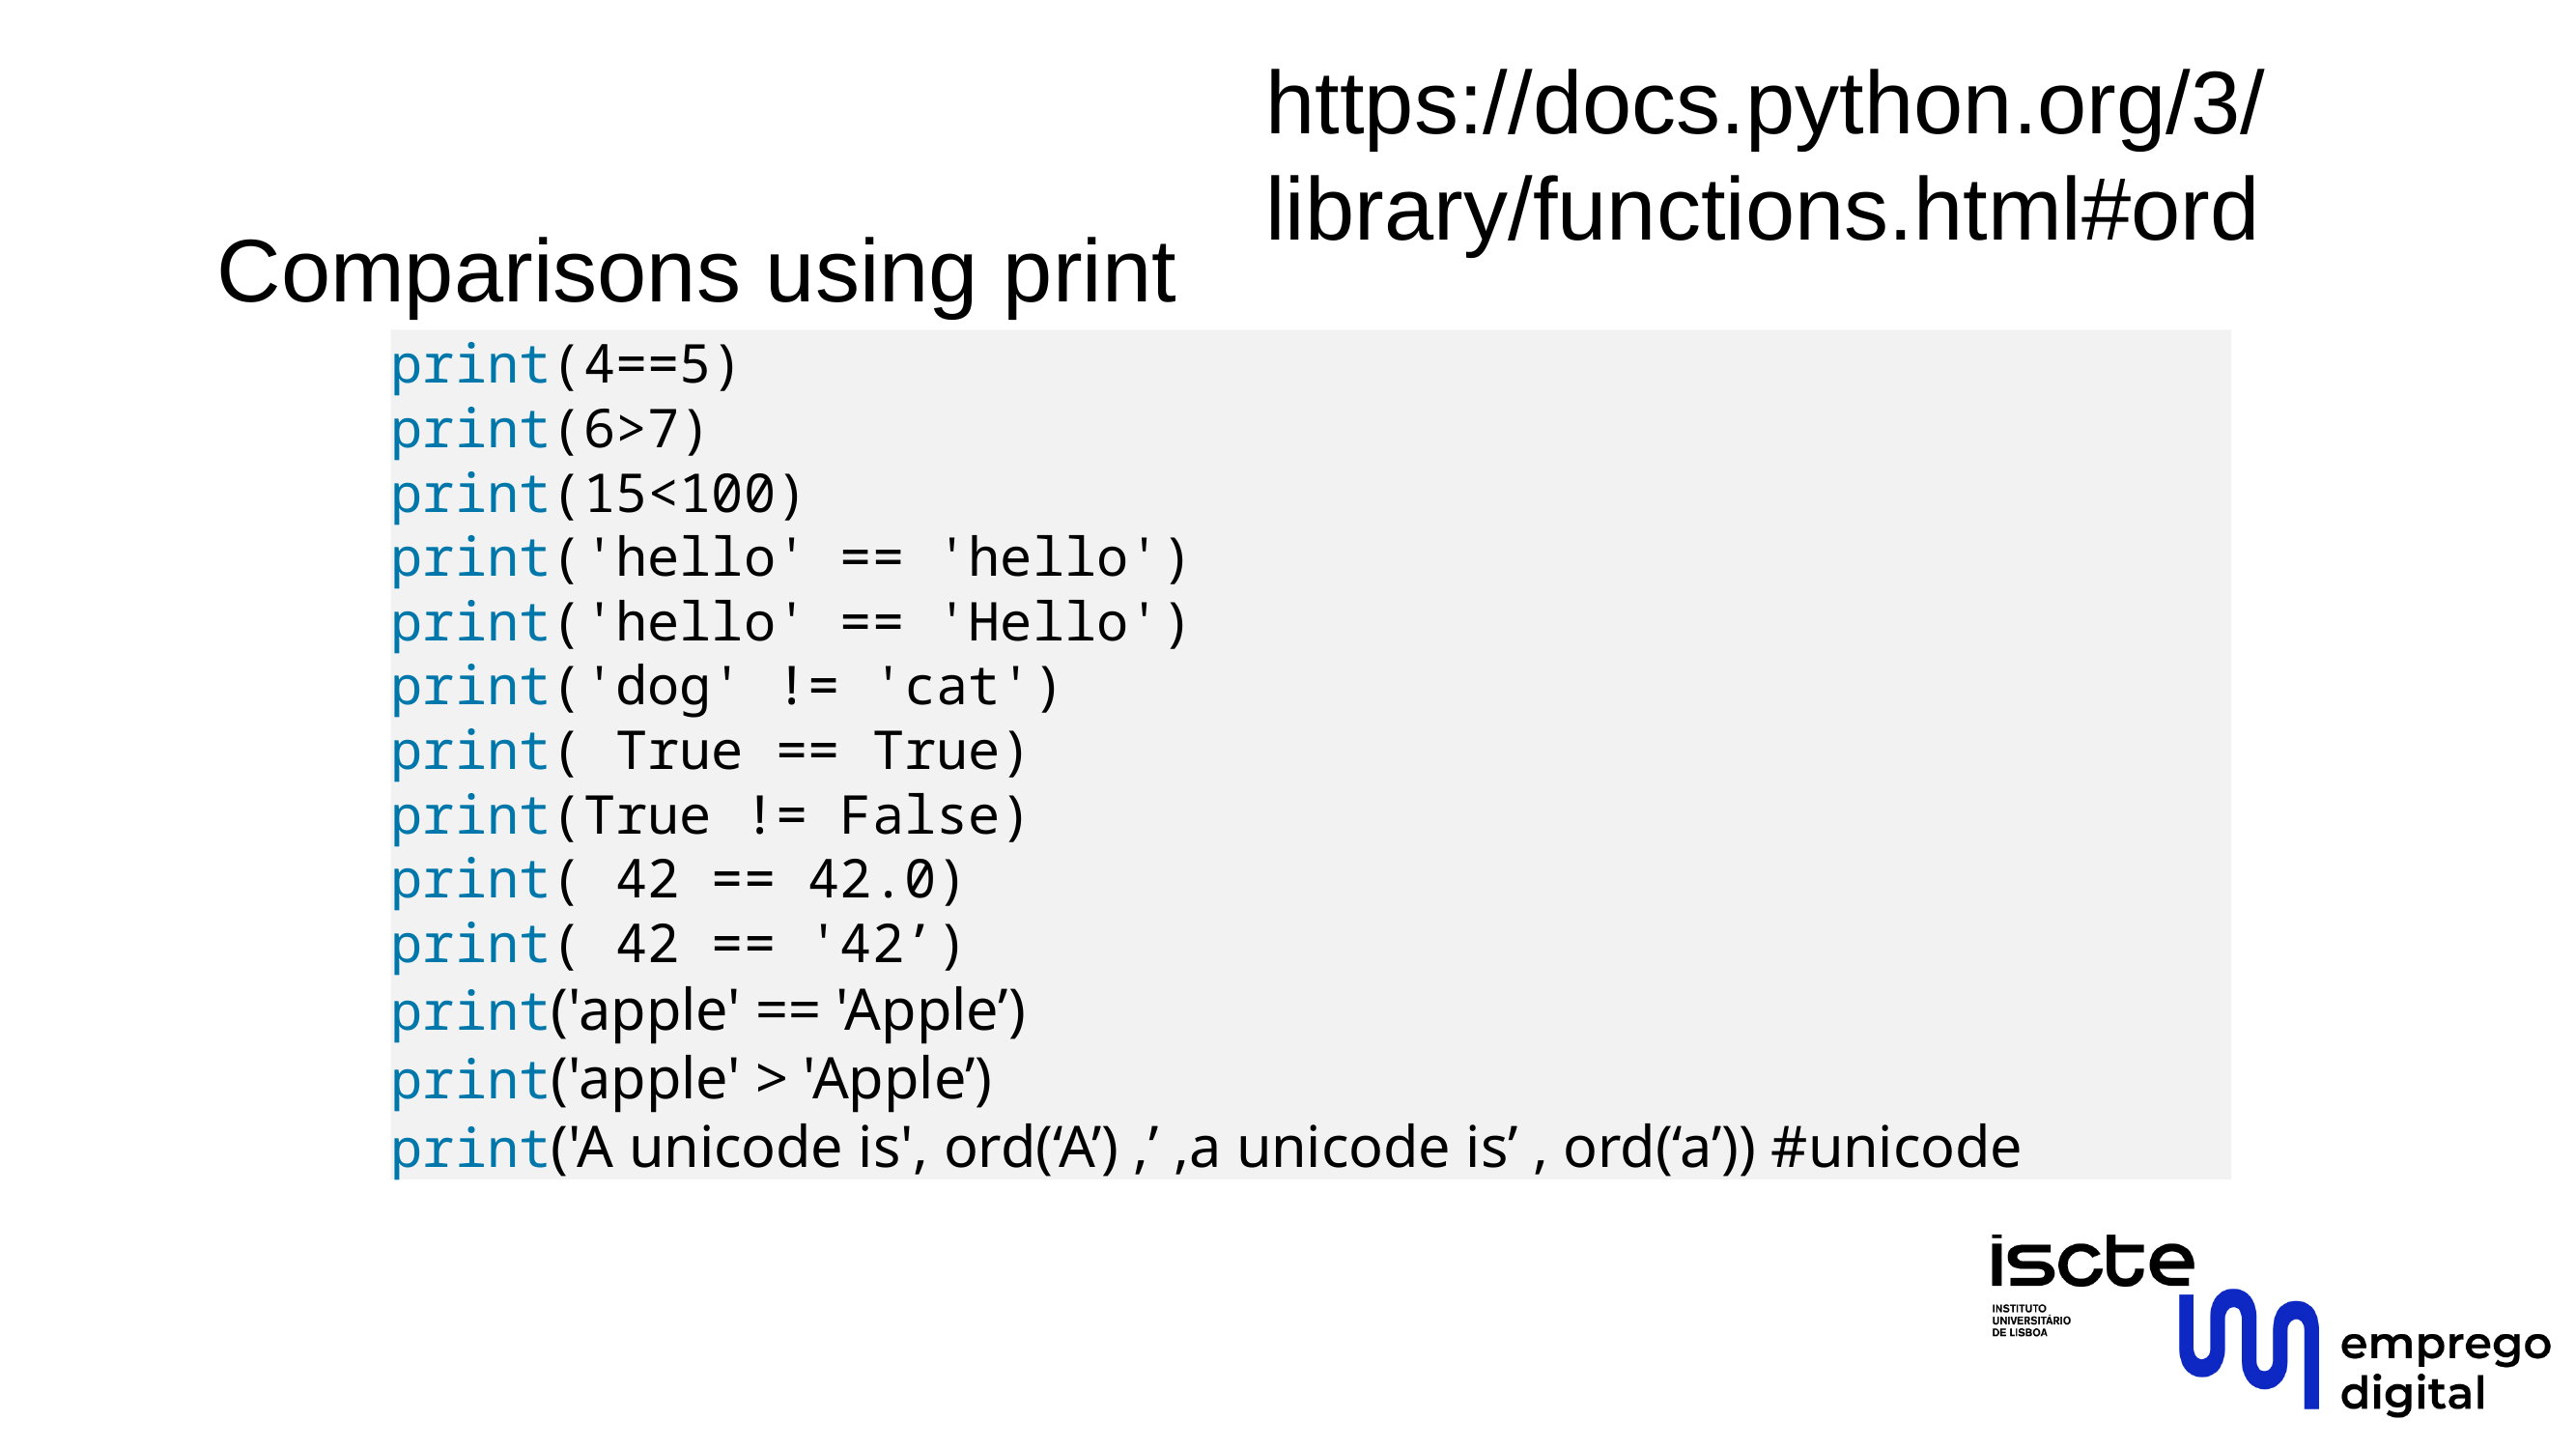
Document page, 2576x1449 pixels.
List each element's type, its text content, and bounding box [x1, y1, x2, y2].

picture [1960, 1209, 2576, 1449]
text_box Comparisons using print [202, 206, 1480, 435]
text_box print(4==5) print(6>7) print(15<100) print('hello' == 'hello') print('hello' == 'Hello') print('dog' != 'cat') print( True == True) print(True != False) print( 42 == 42.0) print( 42 == '42’) print('apple' == 'Apple’) print('apple' > 'Apple’) print('A unicode is', ord(‘A’) ,’ ,a unicode is’ , ord(‘a’)) #unicode [390, 329, 2232, 1179]
text_box https://docs.python.org/3/library/functions.html#ord [1251, 37, 2460, 266]
